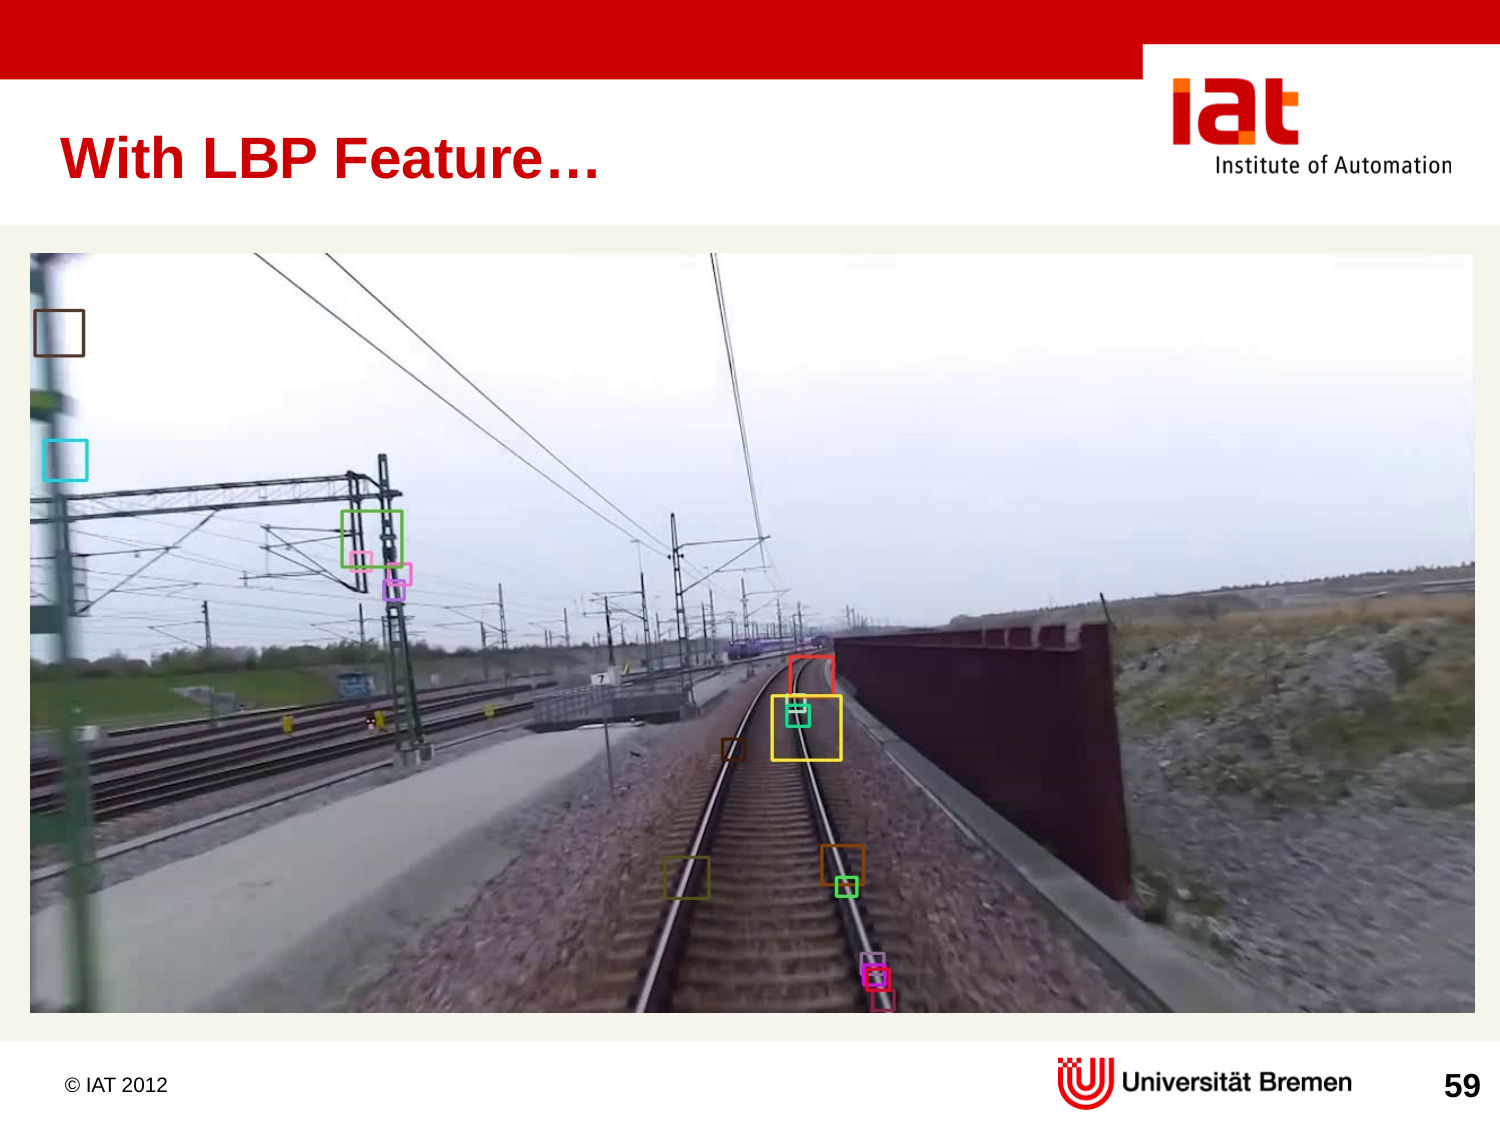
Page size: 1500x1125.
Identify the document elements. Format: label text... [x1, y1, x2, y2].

picture [0, 0, 1500, 208]
picture [1058, 1056, 1353, 1111]
picture [29, 253, 1475, 1014]
title With LBP Feature… [45, 102, 875, 208]
